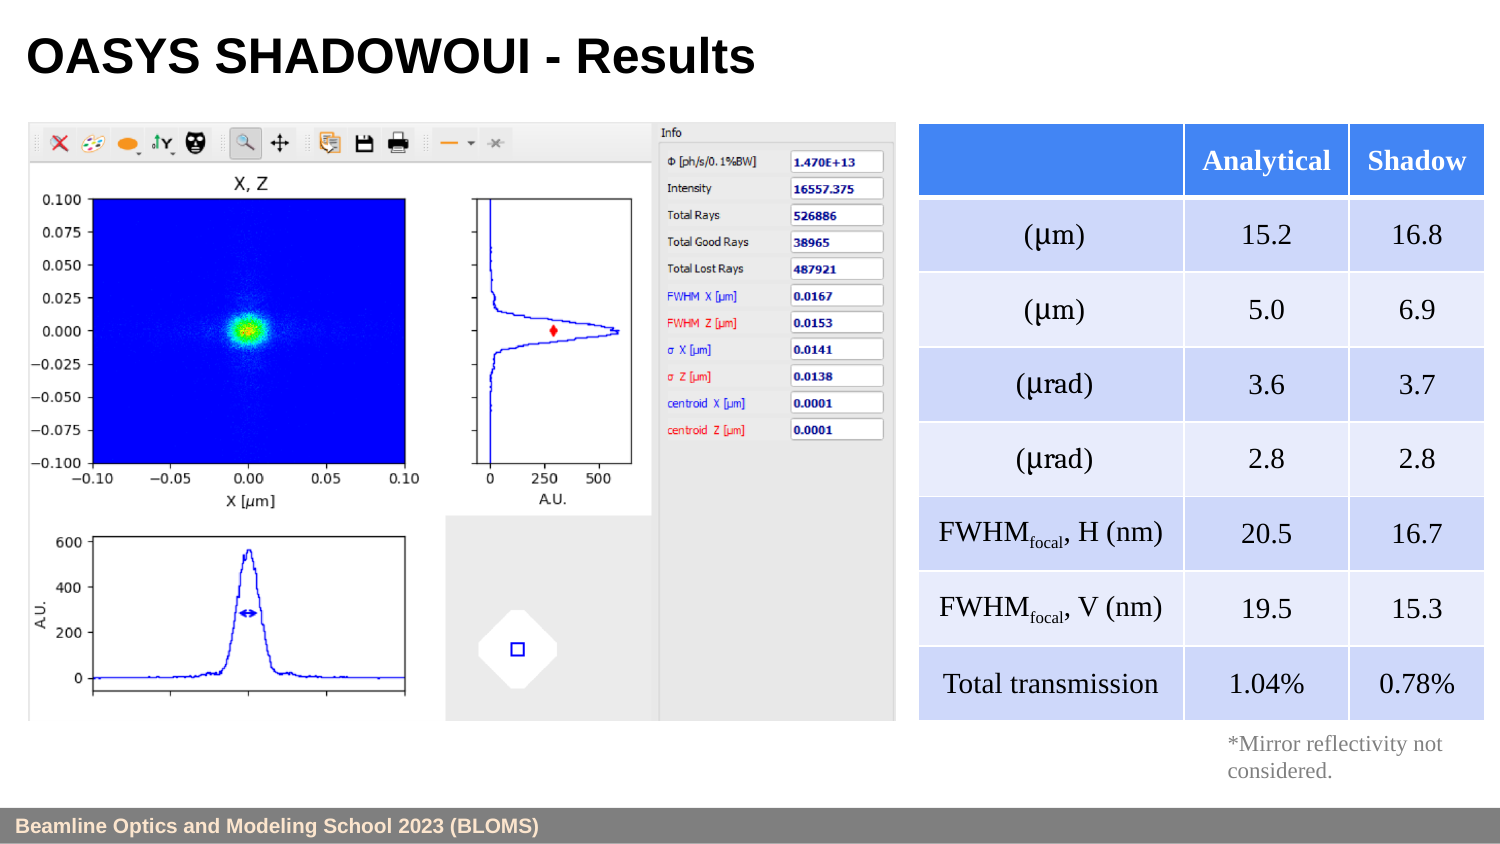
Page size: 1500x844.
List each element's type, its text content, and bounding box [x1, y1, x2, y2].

text_box *Mirror reflectivity not considered. [1212, 720, 1472, 791]
title OASYS SHADOWOUI - Results [11, 0, 1461, 139]
picture [28, 122, 896, 722]
